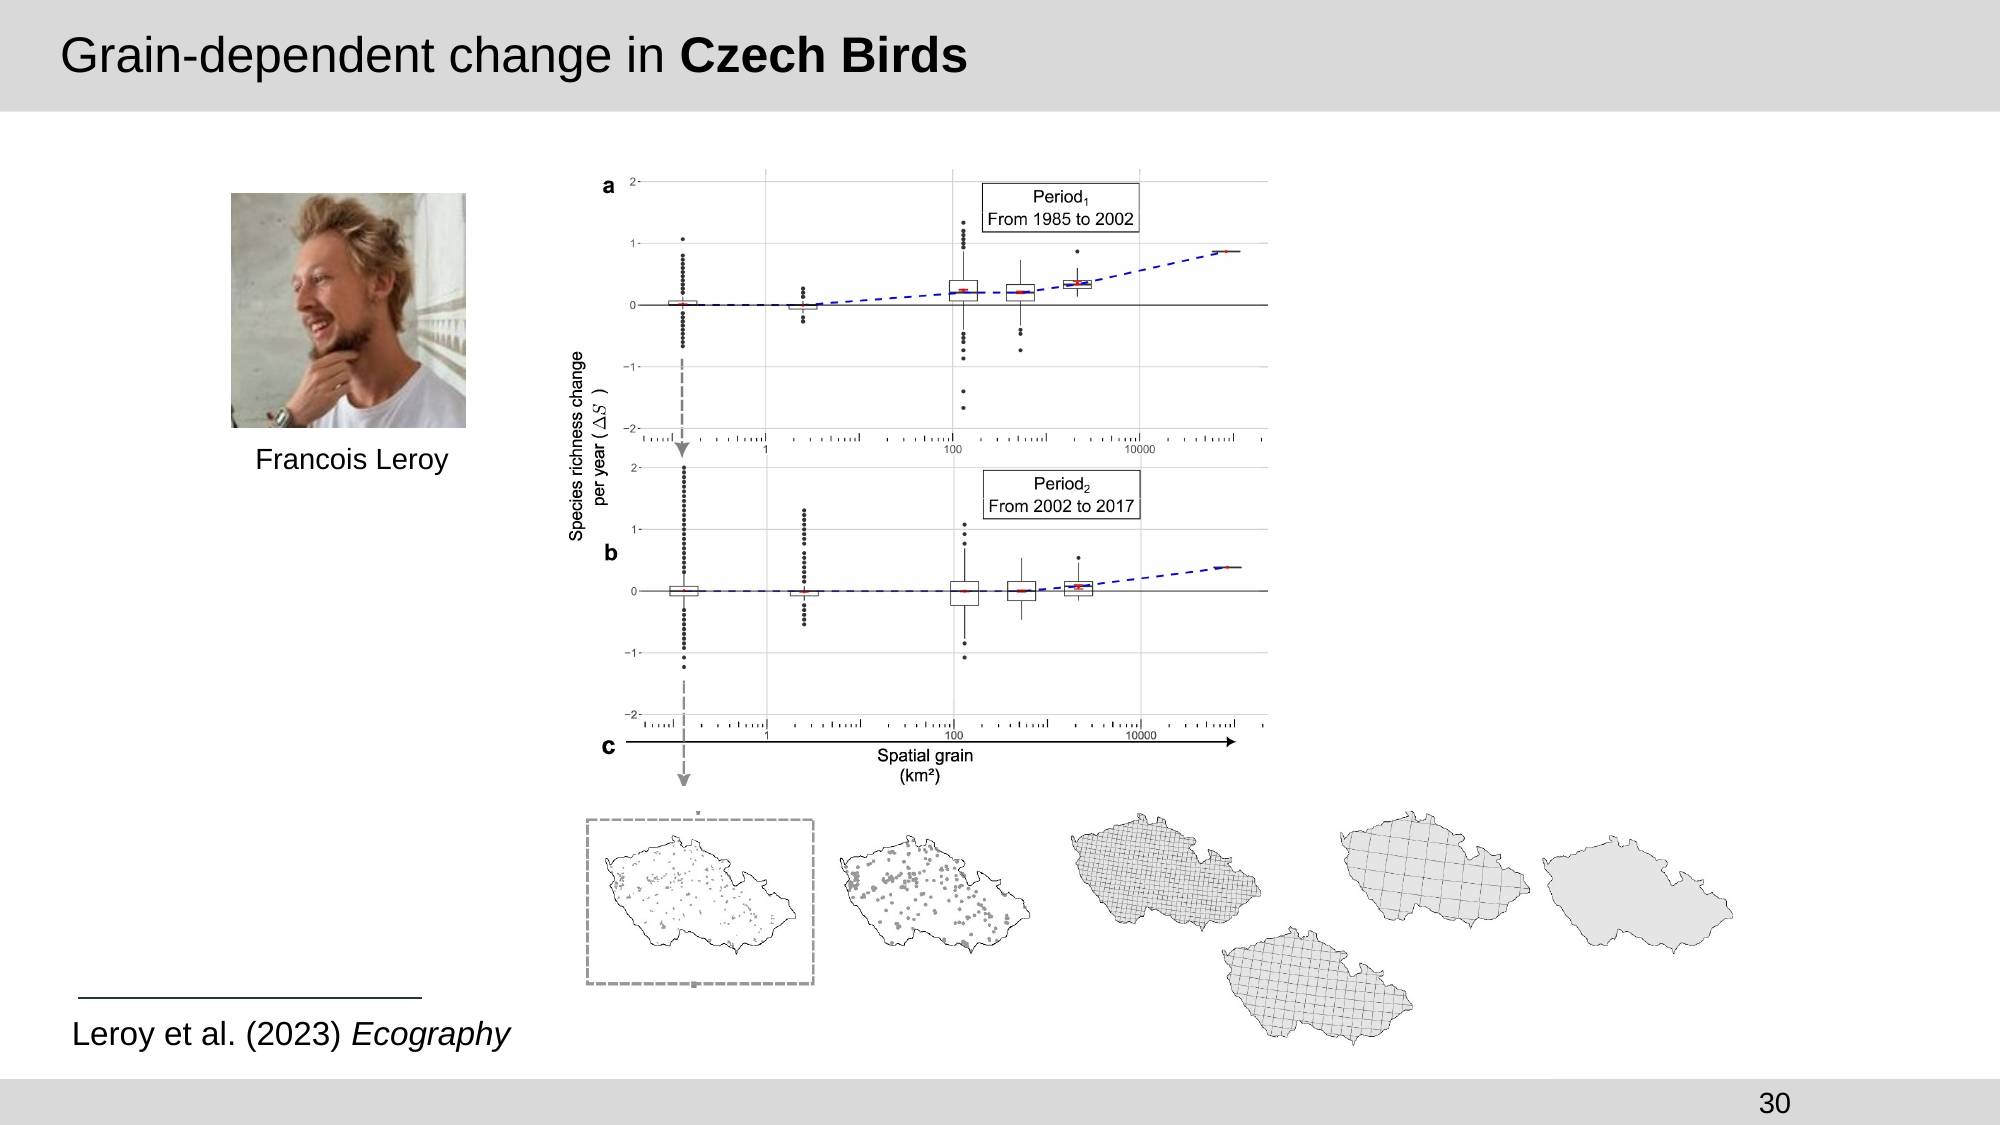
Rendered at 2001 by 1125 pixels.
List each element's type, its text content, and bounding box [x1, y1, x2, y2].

text_box 30 [1549, 1078, 2000, 1125]
text_box Leroy et al. (2023) Ecography [57, 1004, 487, 1060]
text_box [231, 193, 466, 484]
picture [563, 35, 1268, 786]
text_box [487, 811, 1781, 1073]
footer [0, 1079, 1550, 1125]
title Grain-dependent change in Czech Birds [0, 0, 2000, 112]
